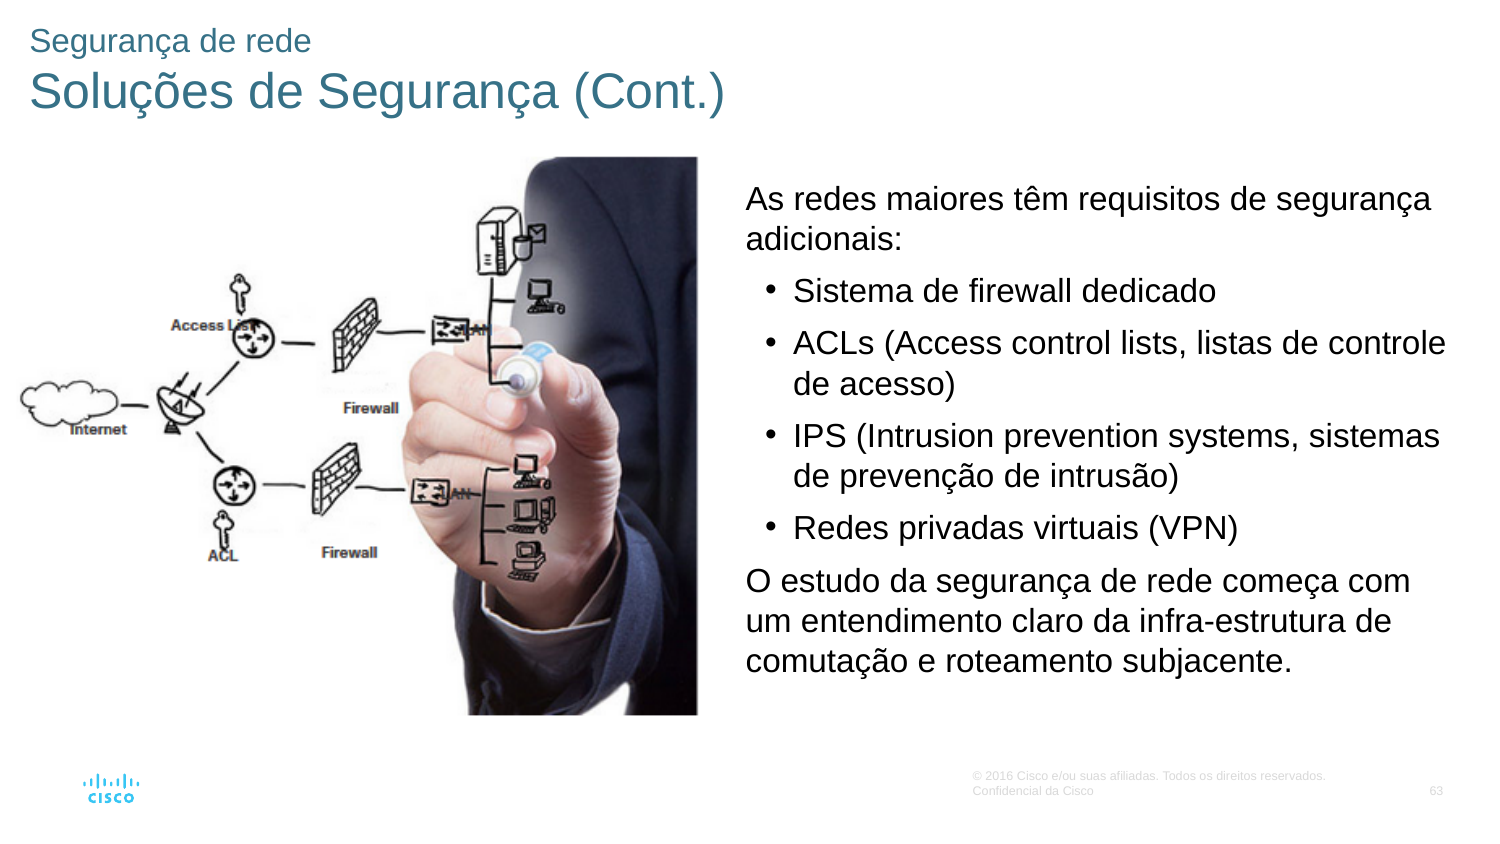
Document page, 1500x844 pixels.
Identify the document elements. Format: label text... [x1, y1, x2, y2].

picture [14, 154, 708, 727]
list As redes maiores têm requisitos de segurança adicionais: Sistema de firewall dedicado ACLs (Access control lists, listas de controle de acesso) IPS (Intrusion prevention systems, sistemas de prevenção de intrusão) Redes privadas virtuais (VPN) O estudo da segurança de rede começa com um entendimento claro da infra-estrutura de comutação e roteamento subjacente. [712, 169, 1486, 689]
title Segurança de rede Soluções de Segurança (Cont.) [14, 6, 897, 131]
